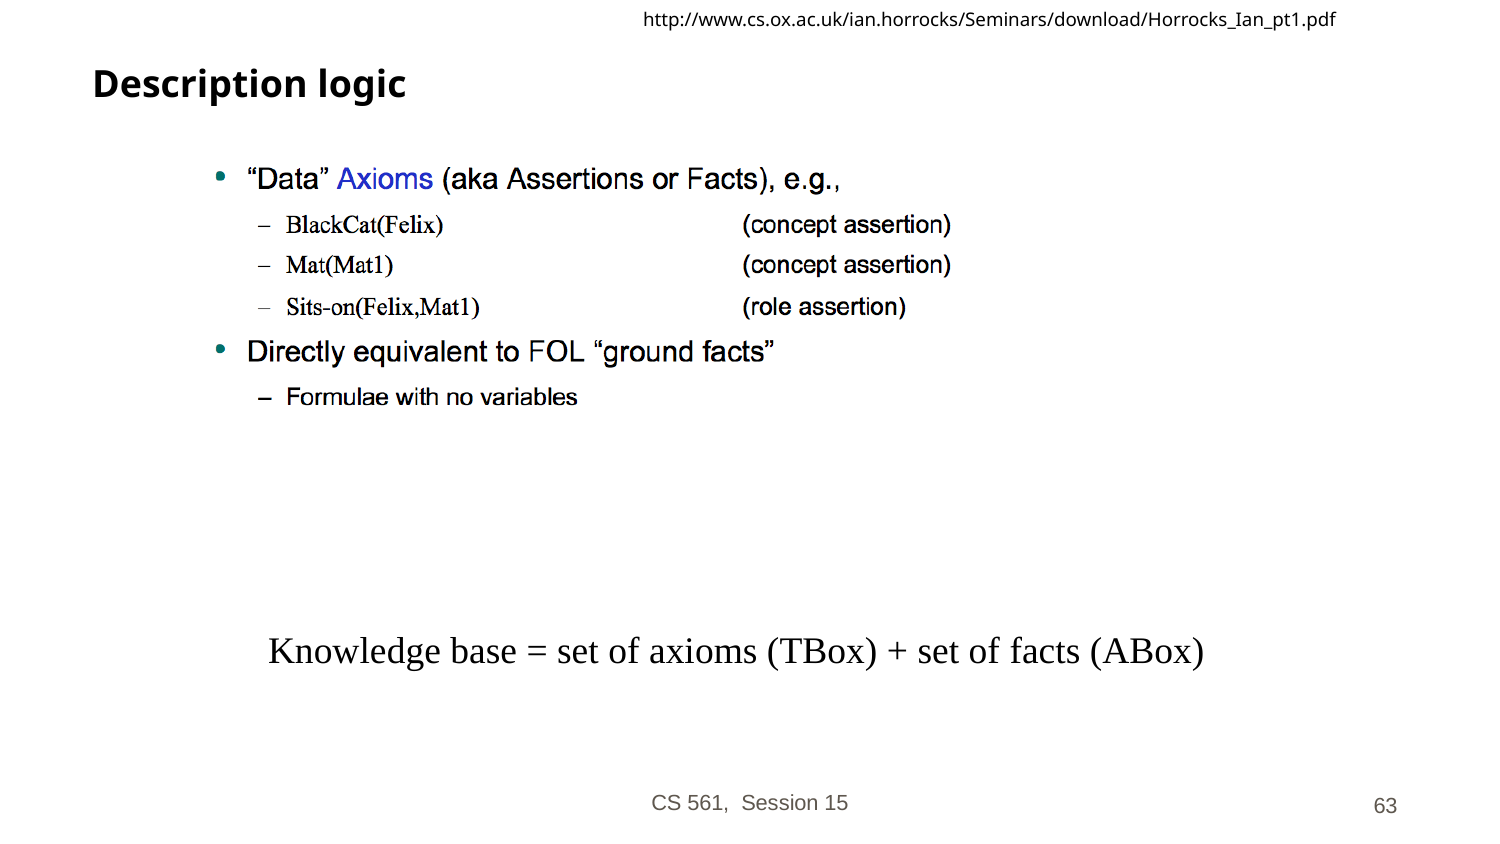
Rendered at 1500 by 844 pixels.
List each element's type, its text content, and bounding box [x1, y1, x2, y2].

picture [206, 159, 963, 416]
title Description logic [77, 28, 1415, 113]
text_box Knowledge base = set of axioms (TBox) + set of facts (ABox) [253, 618, 1228, 679]
text_box http://www.cs.ox.ac.uk/ian.horrocks/Seminars/download/Horrocks_Ian_pt1.pdf [628, 0, 1363, 38]
footer CS 561, Session 15 [512, 766, 988, 823]
slide_number ‹#› [1100, 768, 1413, 826]
